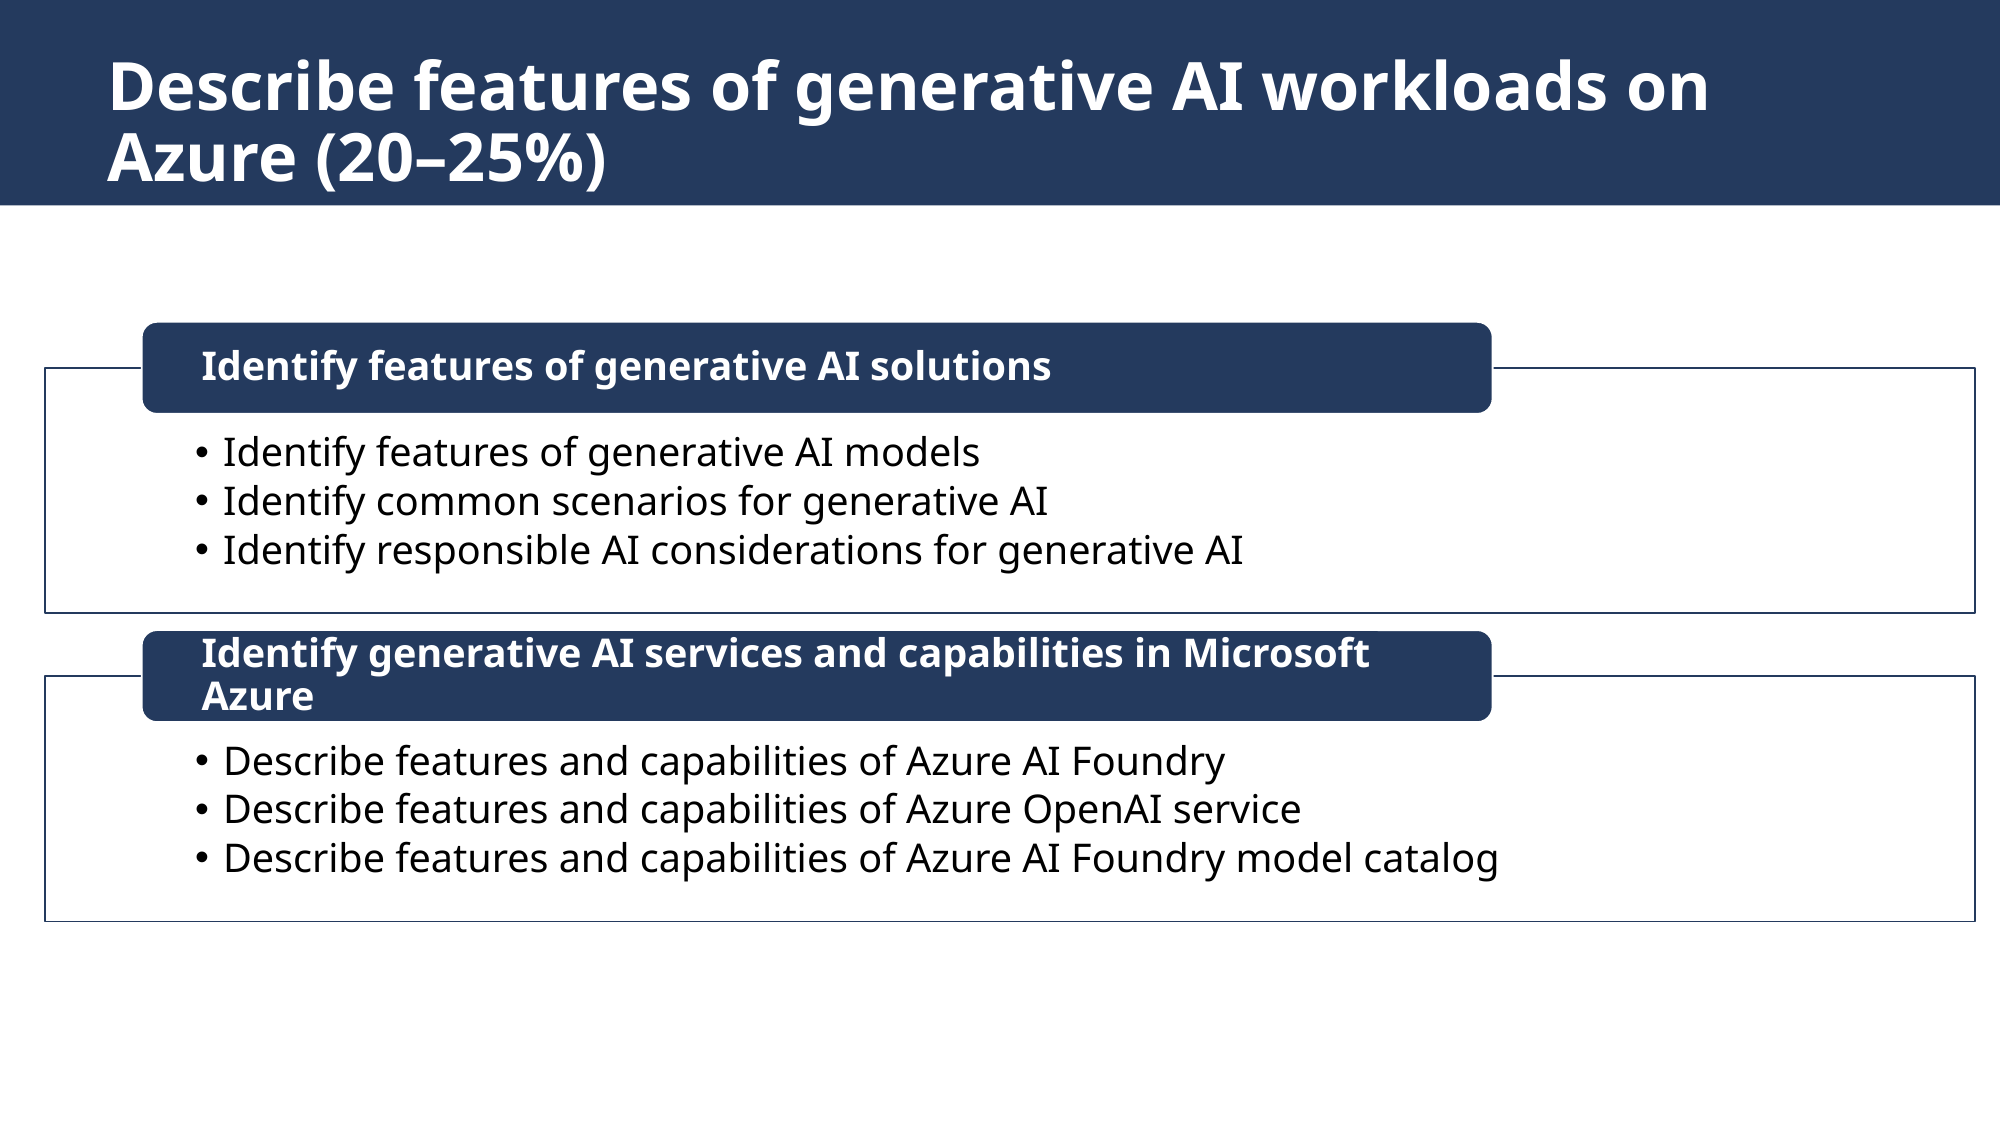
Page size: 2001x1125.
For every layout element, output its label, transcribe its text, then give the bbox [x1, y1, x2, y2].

title Describe features of generative AI workloads on Azure (20–25%) [107, 52, 1893, 129]
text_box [44, 191, 1976, 1052]
